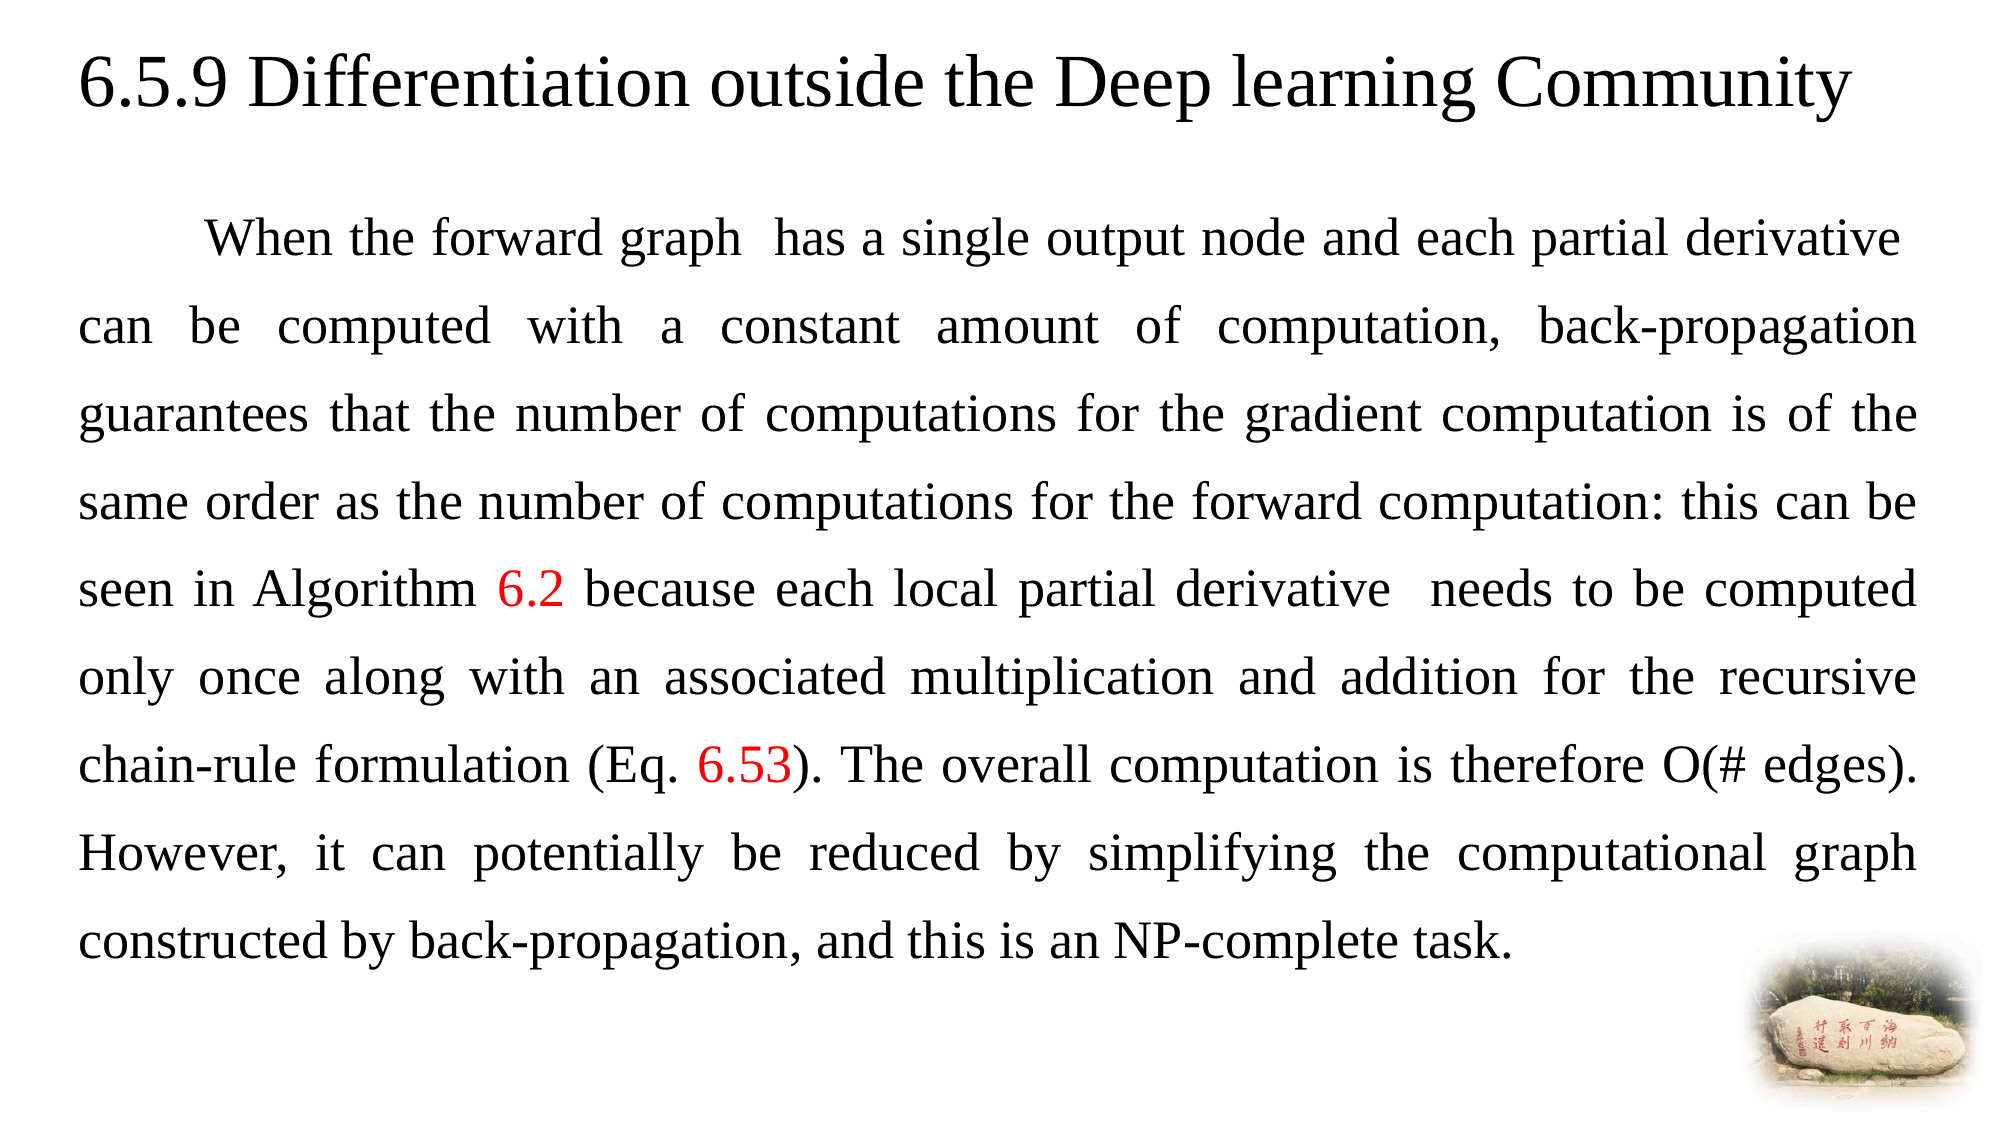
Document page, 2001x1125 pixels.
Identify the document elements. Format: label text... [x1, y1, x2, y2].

picture [1740, 927, 1985, 1112]
title 6.5.9 Differentiation outside the Deep learning Community [63, 21, 1936, 142]
